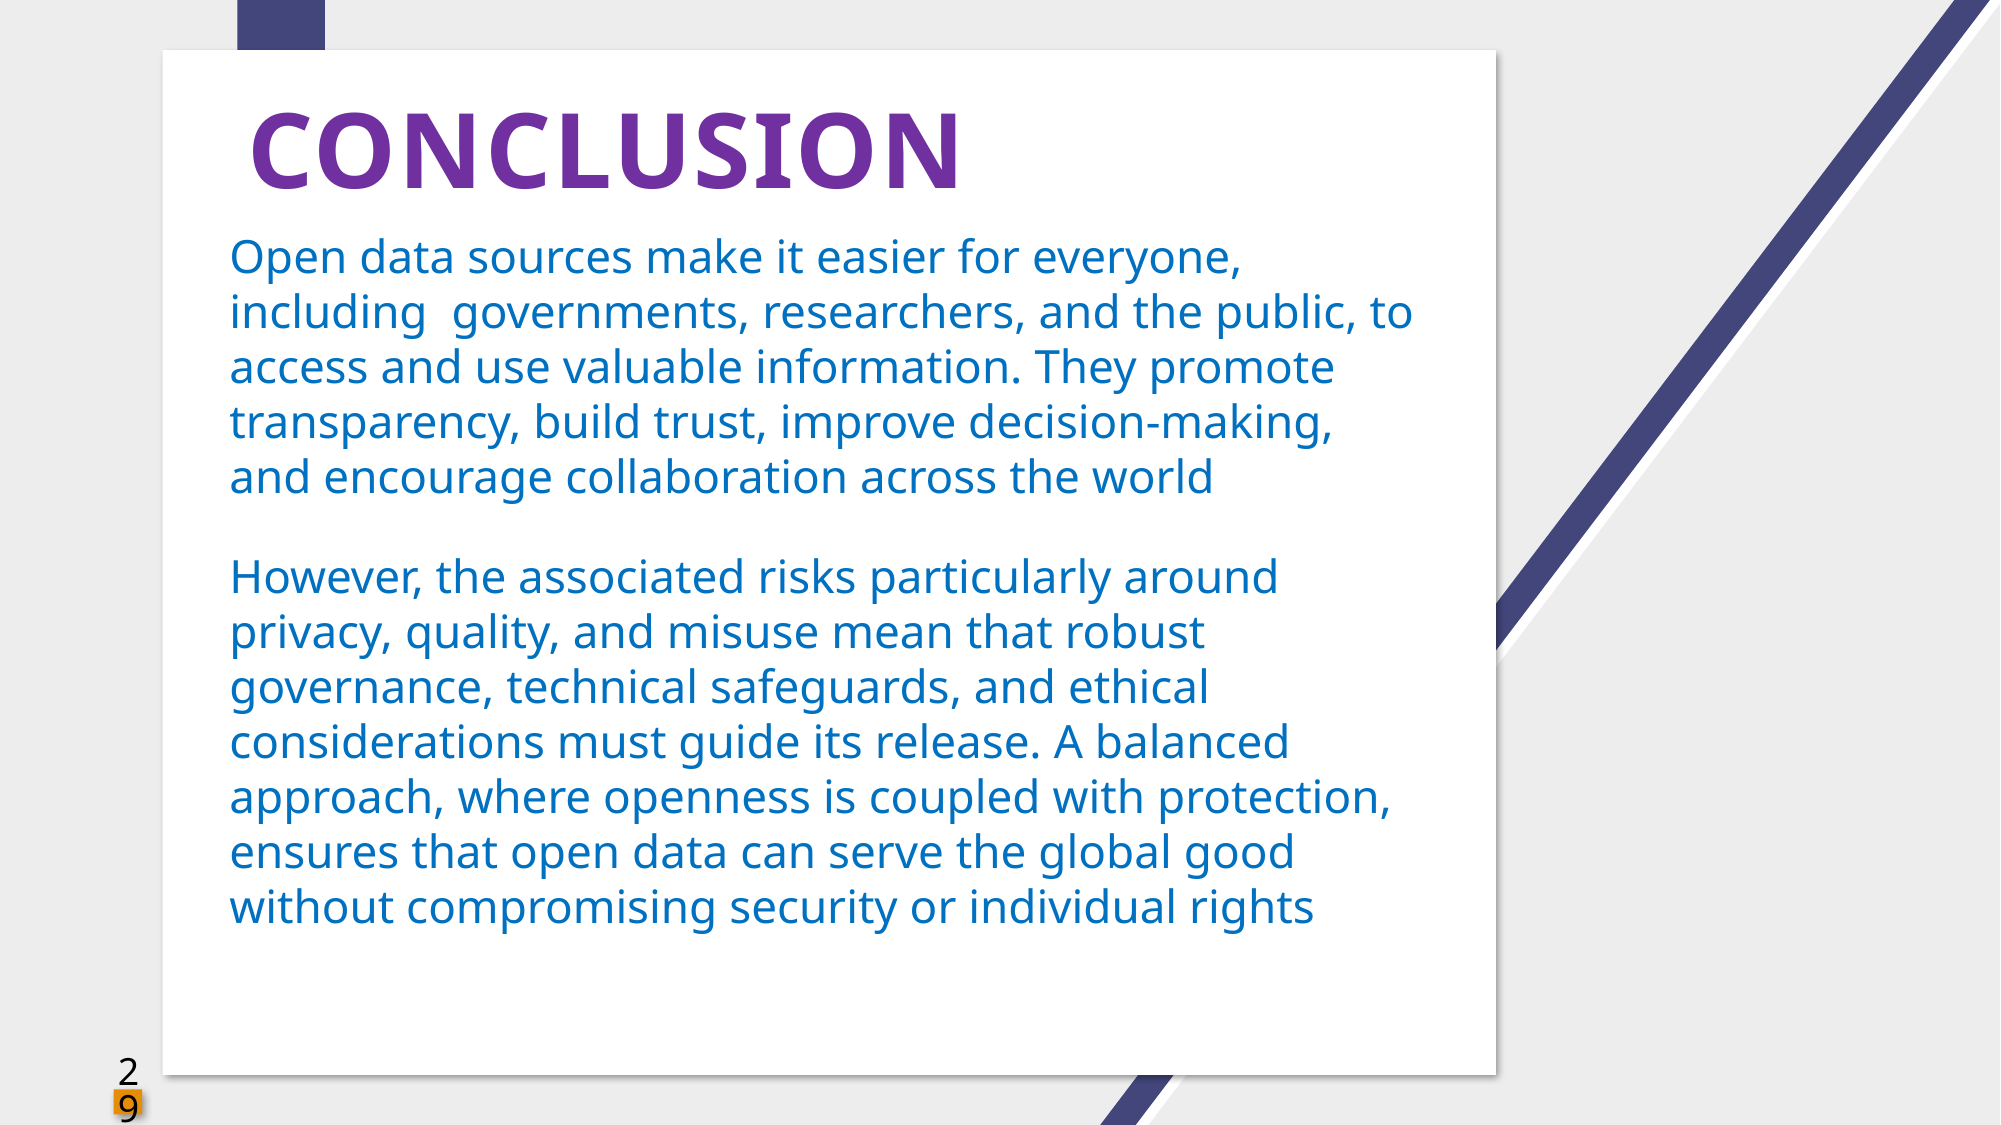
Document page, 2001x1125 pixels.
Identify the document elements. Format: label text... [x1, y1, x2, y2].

slide_number 29 [103, 1040, 153, 1100]
text_box Open data sources make it easier for everyone, including governments, researchers, and the public, to access and use valuable information. They promote transparency, build trust, improve decision-making, and encourage collaboration across the world However, the associated risks particularly around privacy, quality, and misuse mean that robust governance, technical safeguards, and ethical considerations must guide its release. A balanced approach, where openness is coupled with protection, ensures that open data can serve the global good without compromising security or individual rights [214, 219, 1437, 929]
title CONCLUSION [232, 91, 1419, 219]
list [162, 50, 1496, 1075]
text_box [113, 1100, 143, 1115]
